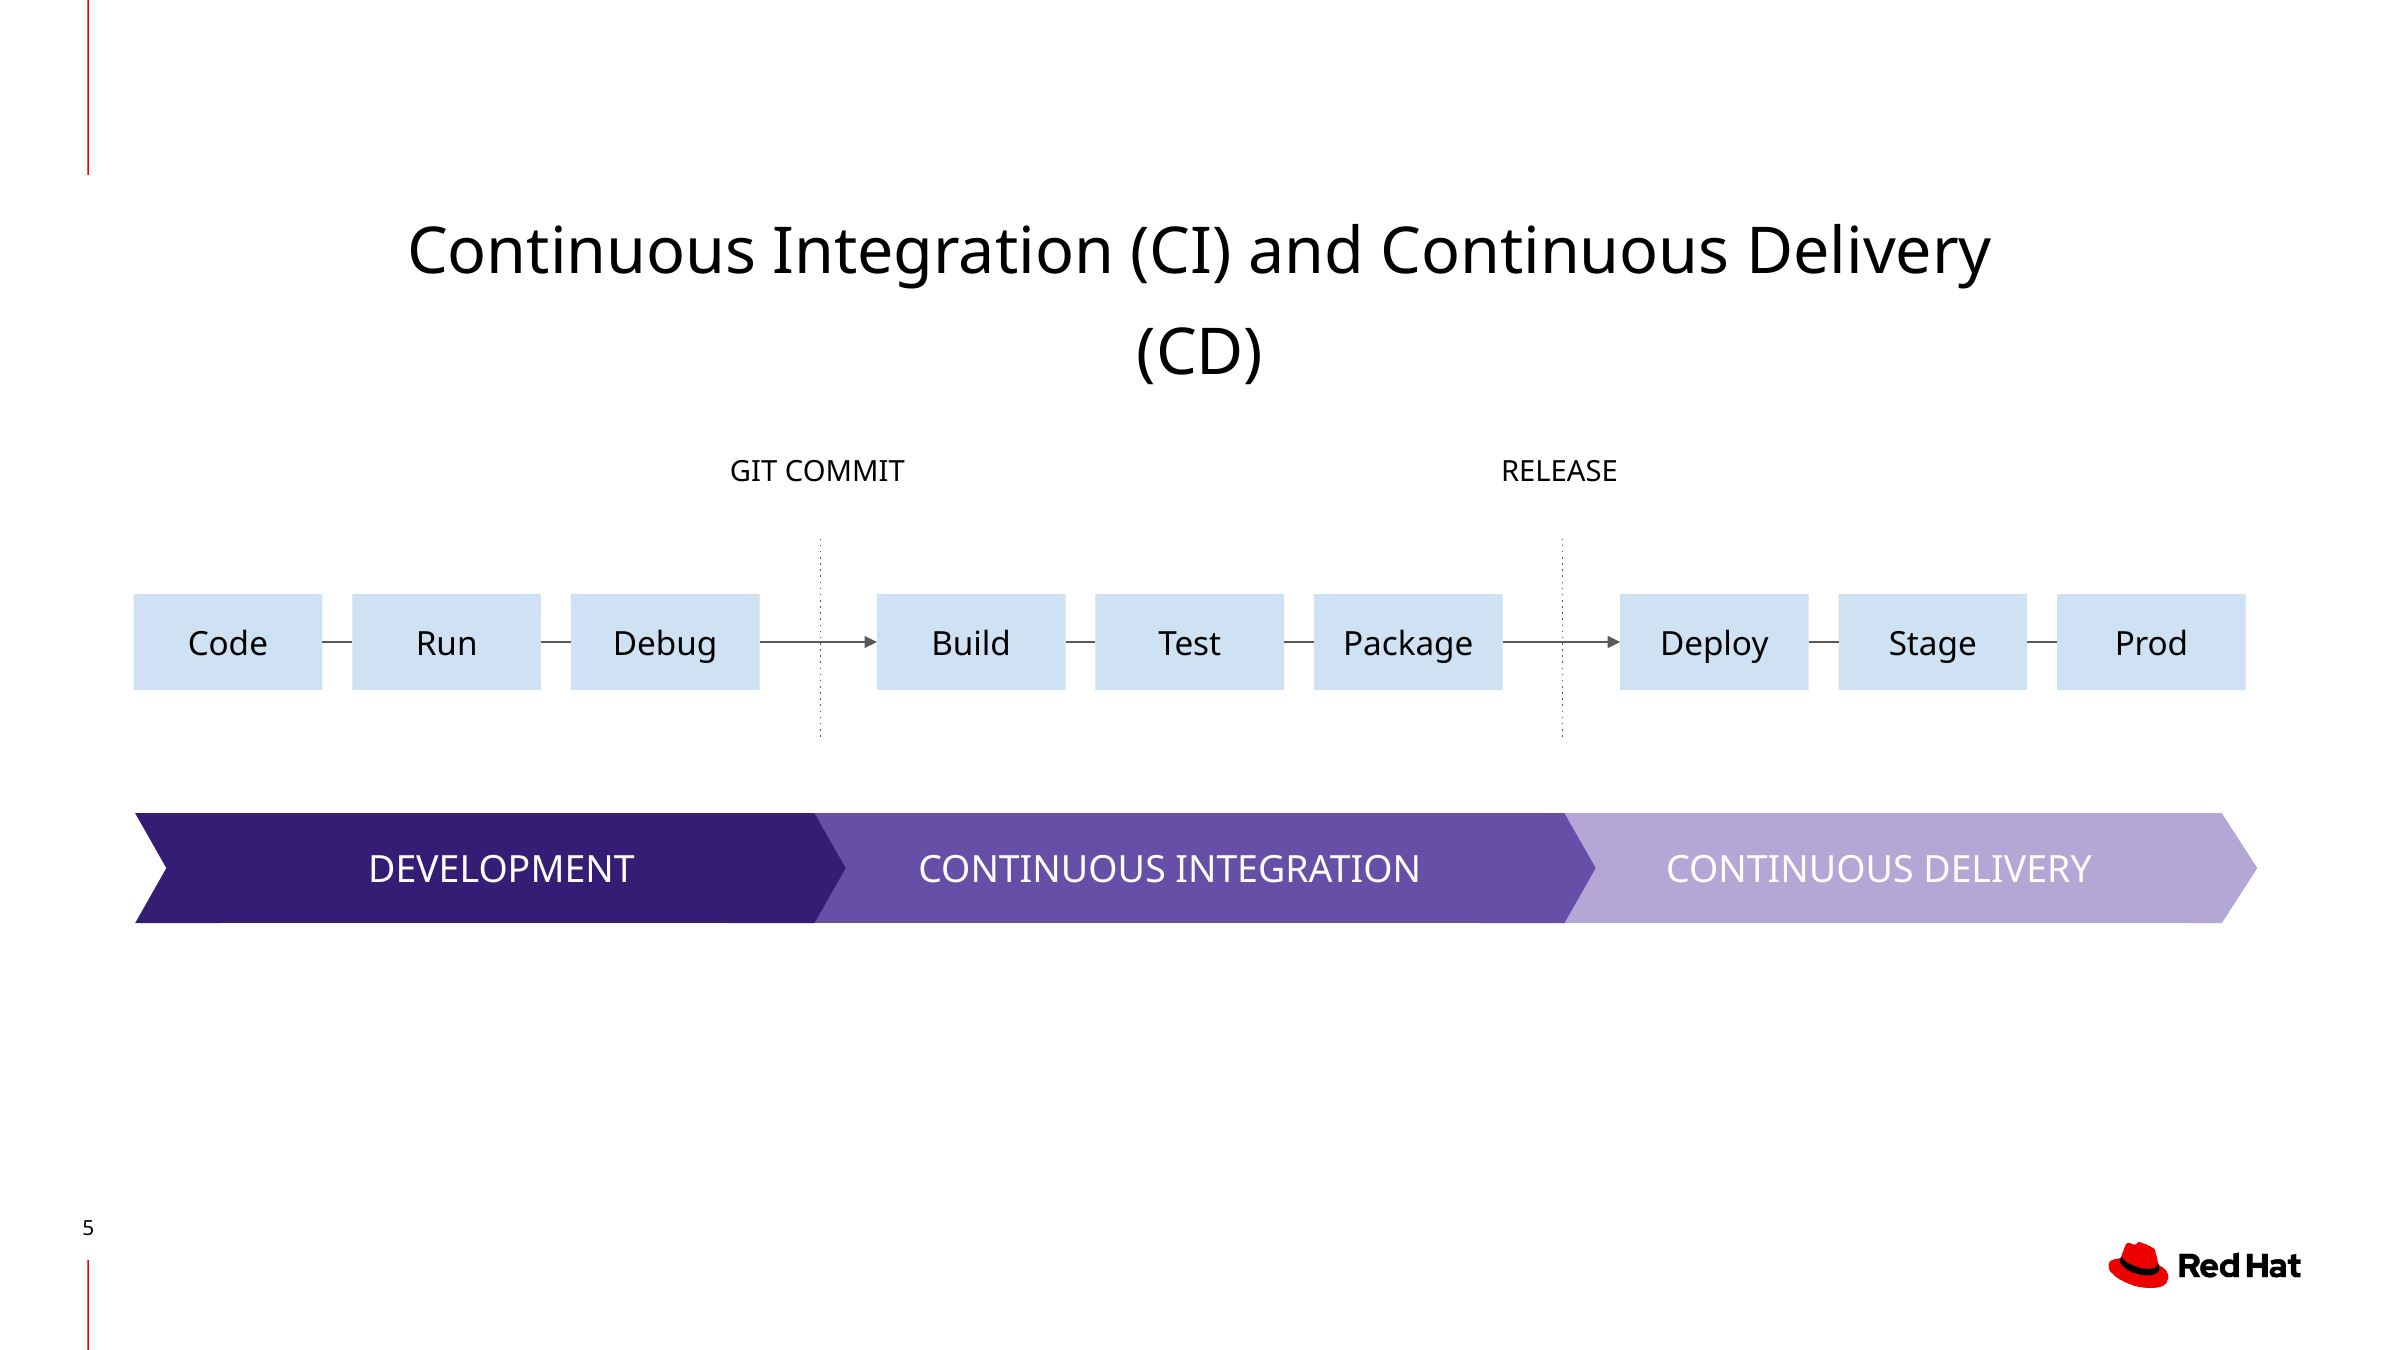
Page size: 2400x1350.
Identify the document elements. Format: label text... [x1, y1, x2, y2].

text_box GIT COMMIT [705, 437, 930, 509]
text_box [134, 812, 2258, 924]
text_box Code [133, 594, 323, 690]
picture [2108, 1242, 2301, 1288]
text_box Stage [1838, 594, 2028, 690]
text_box Package [1313, 594, 1503, 690]
slide_number ‹#› [16, 1214, 161, 1243]
text_box Test [1095, 594, 1285, 690]
text_box Prod [2057, 594, 2246, 690]
text_box RELEASE [1447, 437, 1672, 509]
text_box Build [876, 594, 1066, 690]
text_box Debug [570, 594, 760, 690]
text_box Run [352, 594, 541, 690]
text_box Deploy [1620, 594, 1809, 690]
title Continuous Integration (CI) and Continuous Delivery (CD) [345, 186, 2055, 377]
